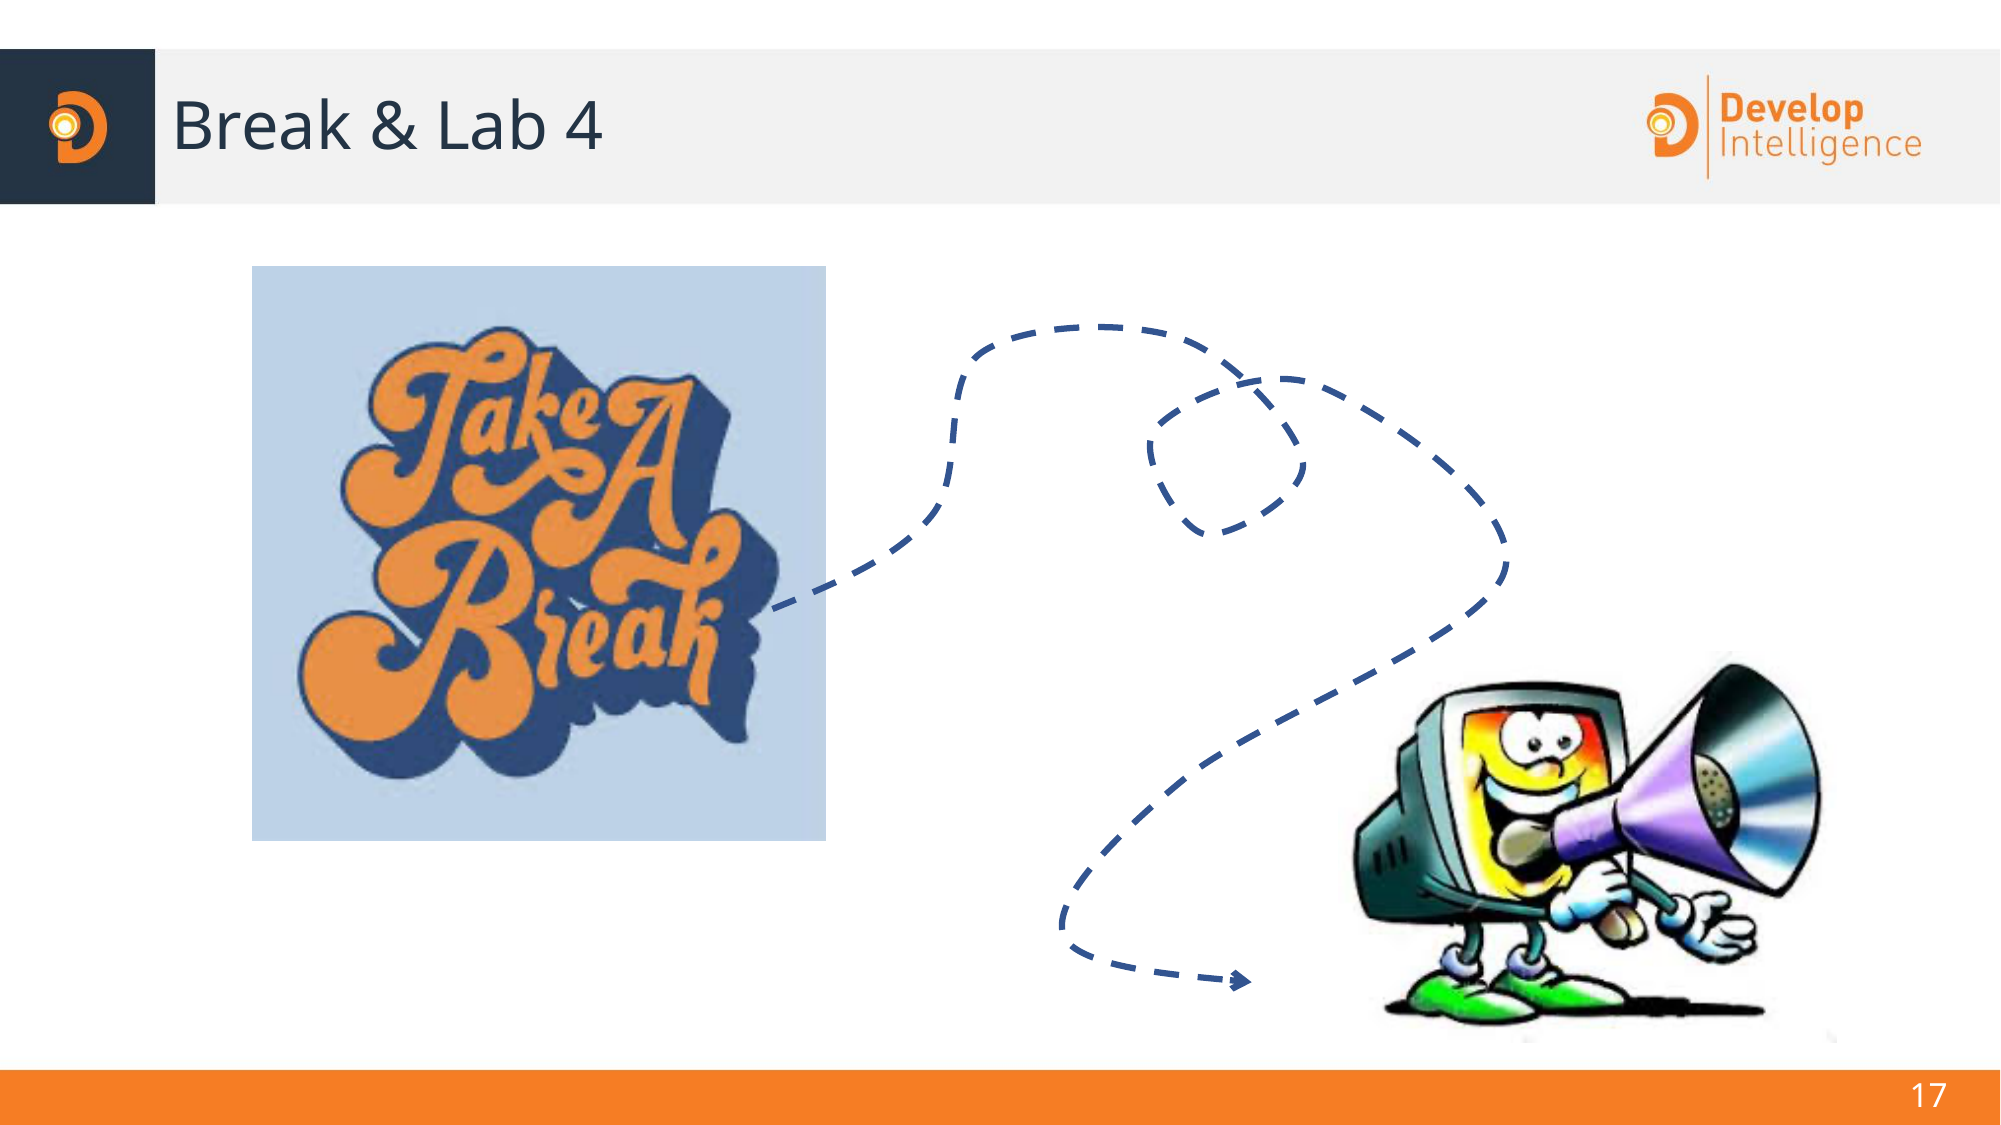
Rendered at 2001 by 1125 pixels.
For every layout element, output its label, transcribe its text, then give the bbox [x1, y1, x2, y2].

title Break & Lab 4 [156, 53, 1999, 203]
slide_number 17 [1860, 1072, 1998, 1122]
text_box [831, 324, 1509, 989]
picture [0, 0, 2001, 1125]
